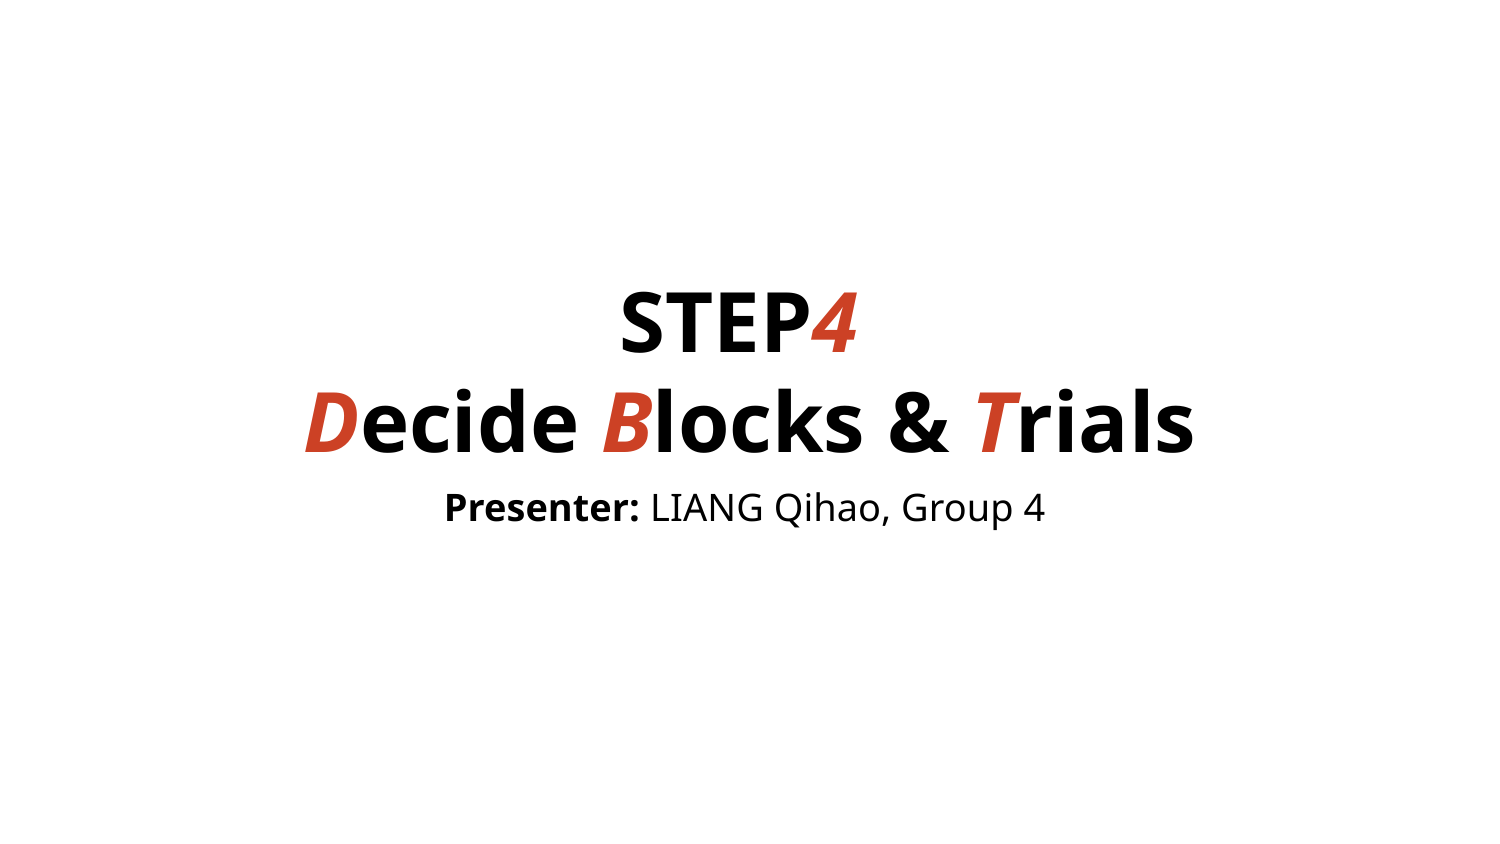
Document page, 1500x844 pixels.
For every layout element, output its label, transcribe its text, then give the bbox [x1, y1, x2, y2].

title Presenter: LIANG Qihao, Group 4 [186, 468, 1303, 545]
title STEP4 Decide Blocks & Trials [51, 254, 1449, 494]
